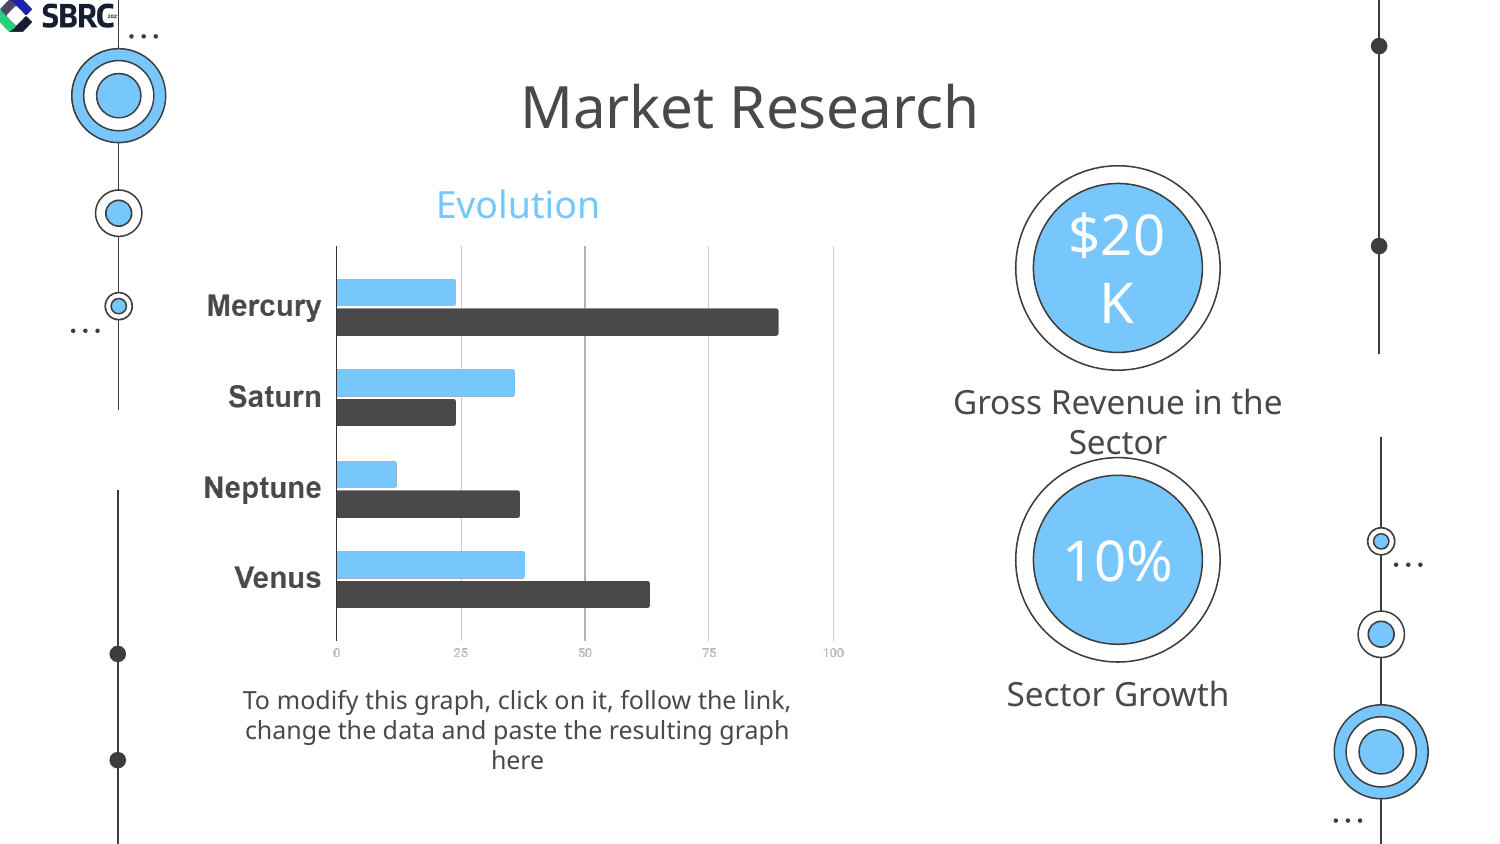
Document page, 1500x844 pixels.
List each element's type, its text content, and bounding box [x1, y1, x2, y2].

text_box Evolution [292, 166, 744, 222]
text_box To modify this graph, click on it, follow the link, change the data and paste the resulting graph here [206, 690, 830, 757]
picture [180, 223, 856, 682]
text_box Gross Revenue in the Sector [892, 366, 1344, 432]
title Market Research [299, 55, 1201, 150]
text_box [1015, 165, 1221, 371]
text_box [1015, 457, 1221, 663]
picture [0, 0, 118, 32]
text_box Sector Growth [892, 657, 1344, 723]
